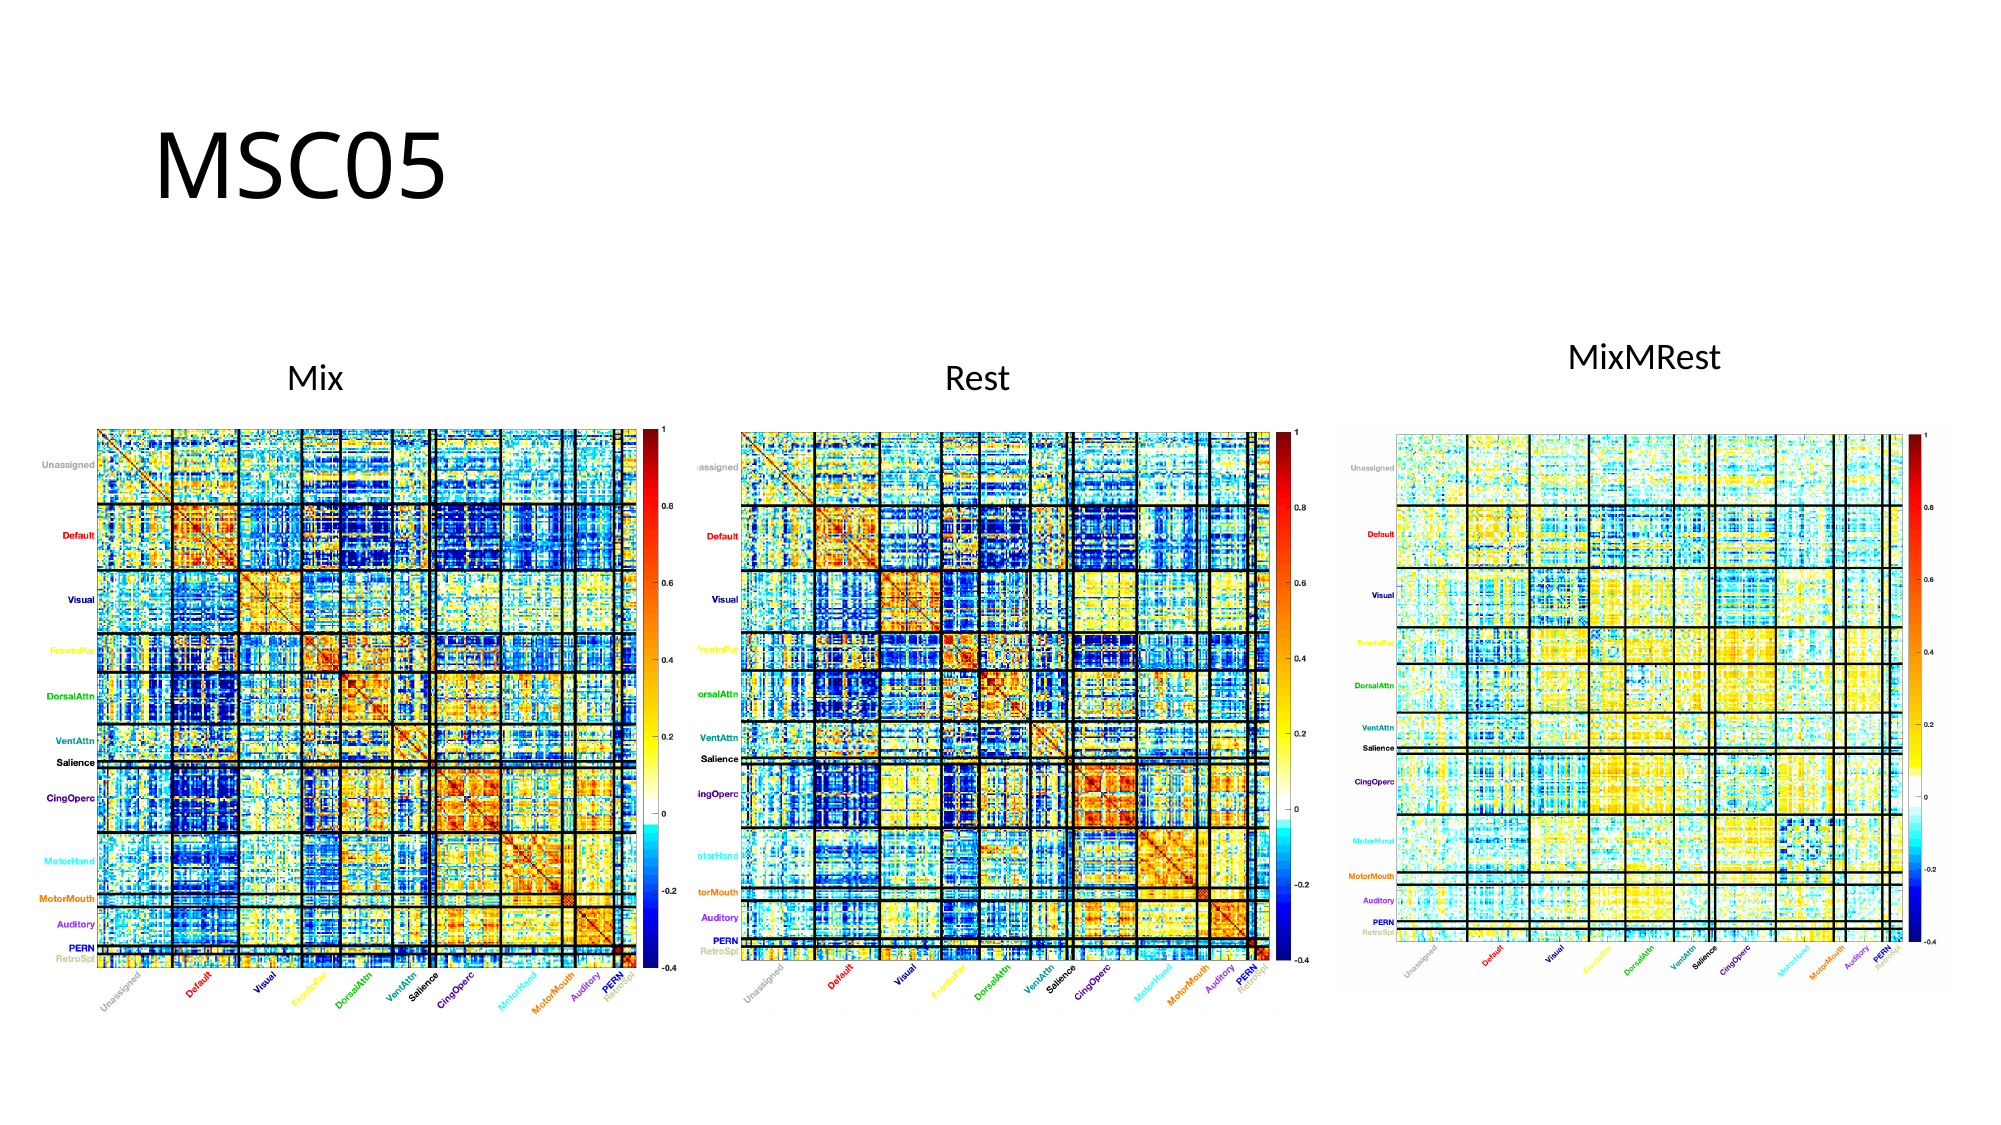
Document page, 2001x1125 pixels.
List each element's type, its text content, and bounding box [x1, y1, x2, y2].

text_box Rest [930, 345, 1026, 406]
picture [1335, 421, 1954, 991]
text_box Mix [272, 345, 359, 406]
picture [20, 408, 1332, 1030]
text_box MixMRest [1552, 324, 1737, 385]
title MSC05 [137, 59, 1863, 278]
